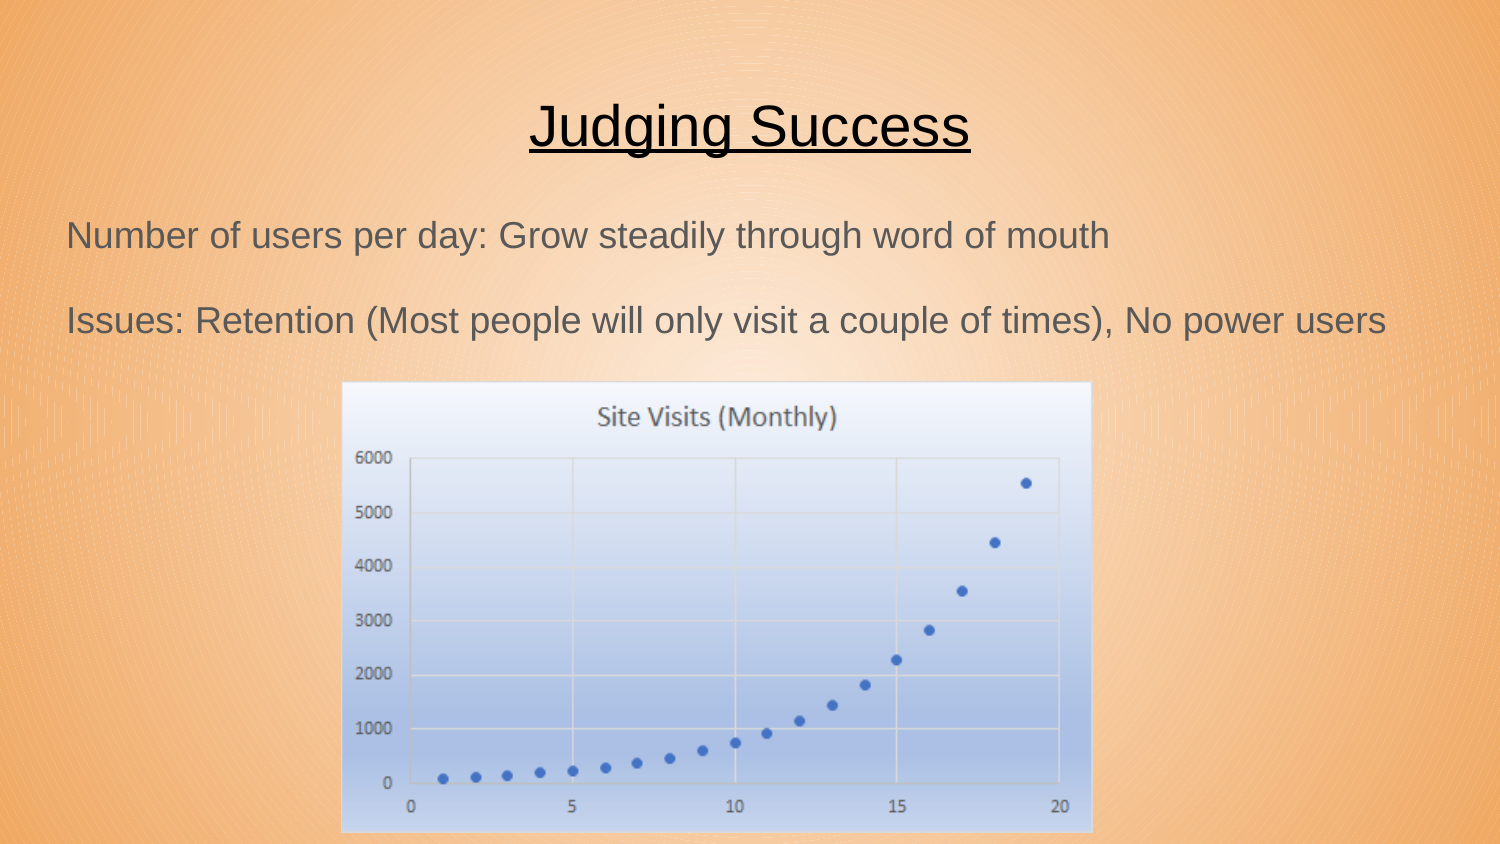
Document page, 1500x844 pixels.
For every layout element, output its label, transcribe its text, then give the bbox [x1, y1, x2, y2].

list Number of users per day: Grow steadily through word of mouth Issues: Retention (Most people will only visit a couple of times), No power users [51, 189, 1449, 750]
title Judging Success [51, 72, 1449, 167]
picture [340, 380, 1093, 833]
